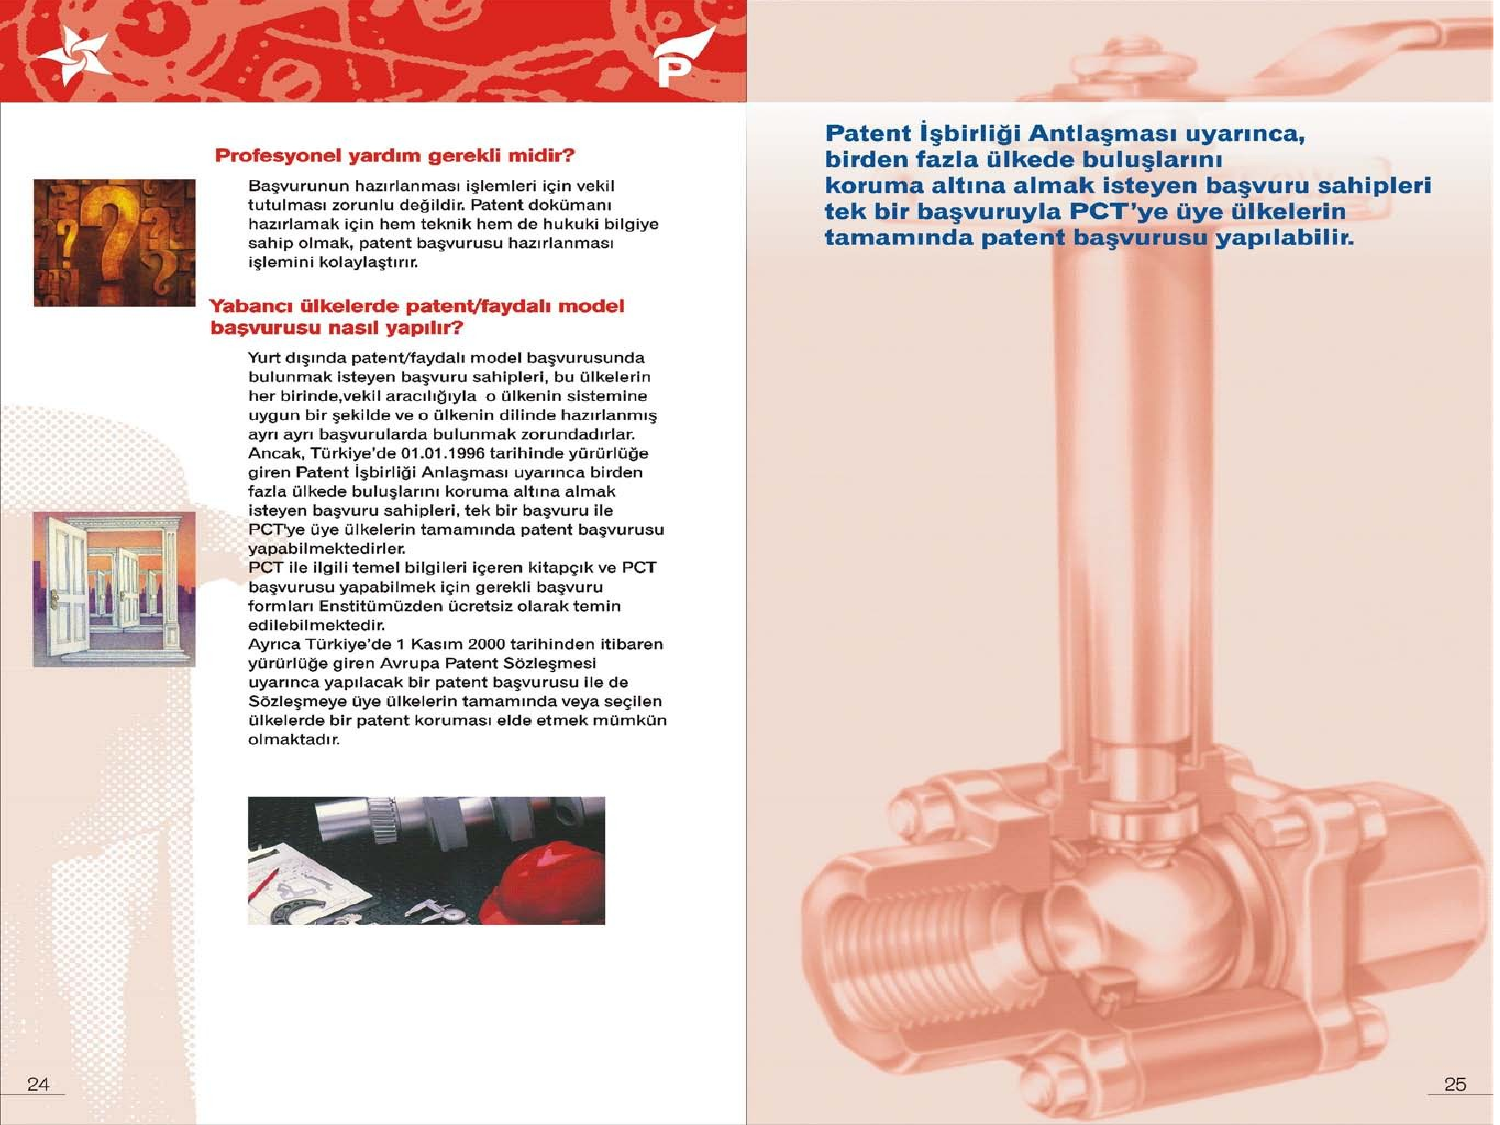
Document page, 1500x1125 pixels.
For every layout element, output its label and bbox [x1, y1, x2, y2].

text_box [0, 0, 1494, 1125]
